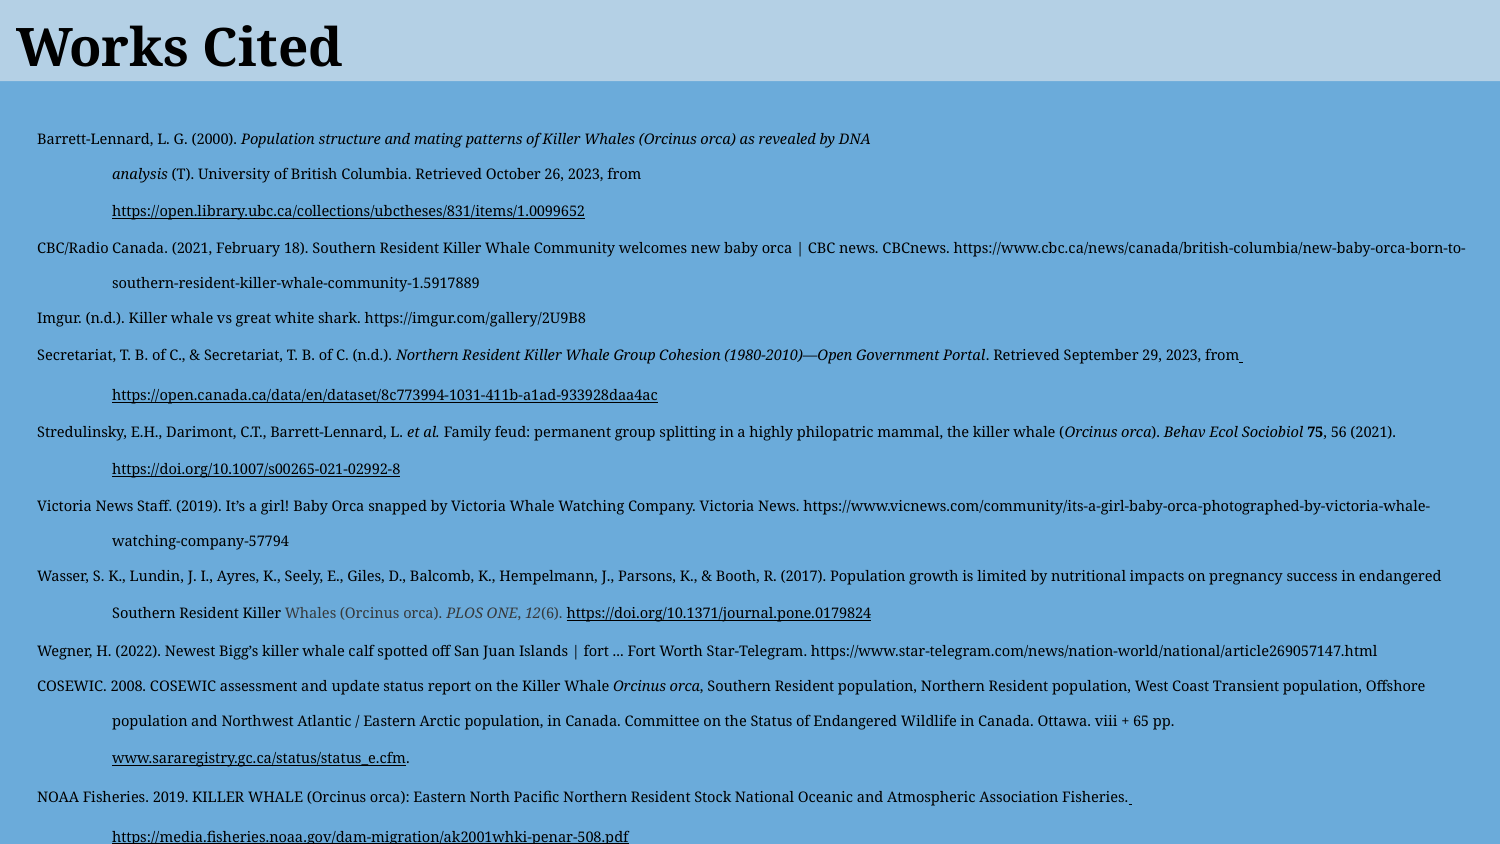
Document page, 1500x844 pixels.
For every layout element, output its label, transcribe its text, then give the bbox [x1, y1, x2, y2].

title Works Cited [1, 0, 1399, 92]
list Barrett-Lennard, L. G. (2000). Population structure and mating patterns of Killer Whales (Orcinus orca) as revealed by DNA analysis (T). University of British Columbia. Retrieved October 26, 2023, from https://open.library.ubc.ca/collections/ubctheses/831/items/1.0099652 CBC/Radio Canada. (2021, February 18). Southern Resident Killer Whale Community welcomes new baby orca | CBC news. CBCnews. https://www.cbc.ca/news/canada/british-columbia/new-baby-orca-born-to-southern-resident-killer-whale-community-1.5917889 Imgur. (n.d.). Killer whale vs great white shark. https://imgur.com/gallery/2U9B8 Secretariat, T. B. of C., & Secretariat, T. B. of C. (n.d.). Northern Resident Killer Whale Group Cohesion (1980-2010)—Open Government Portal. Retrieved September 29, 2023, from https://open.canada.ca/data/en/dataset/8c773994-1031-411b-a1ad-933928daa4ac Stredulinsky, E.H., Darimont, C.T., Barrett-Lennard, L. et al. Family feud: permanent group splitting in a highly philopatric mammal, the killer whale (Orcinus orca). Behav Ecol Sociobiol 75, 56 (2021). https://doi.org/10.1007/s00265-021-02992-8 Victoria News Staff. (2019). It’s a girl! Baby Orca snapped by Victoria Whale Watching Company. Victoria News. https://www.vicnews.com/community/its-a-girl-baby-orca-photographed-by-victoria-whale-watching-company-57794 Wasser, S. K., Lundin, J. I., Ayres, K., Seely, E., Giles, D., Balcomb, K., Hempelmann, J., Parsons, K., & Booth, R. (2017). Population growth is limited by nutritional impacts on pregnancy success in endangered Southern Resident Killer Whales (Orcinus orca). PLOS ONE, 12(6). https://doi.org/10.1371/journal.pone.0179824 Wegner, H. (2022). Newest Bigg’s killer whale calf spotted off San Juan Islands | fort ... Fort Worth Star-Telegram. https://www.star-telegram.com/news/nation-world/national/article269057147.html COSEWIC. 2008. COSEWIC assessment and update status report on the Killer Whale Orcinus orca, Southern Resident population, Northern Resident population, West Coast Transient population, Offshore population and Northwest Atlantic / Eastern Arctic population, in Canada. Committee on the Status of Endangered Wildlife in Canada. Ottawa. viii + 65 pp. www.sararegistry.gc.ca/status/status_e.cfm. NOAA Fisheries. 2019. KILLER WHALE (Orcinus orca): Eastern North Pacific Northern Resident Stock National Oceanic and Atmospheric Association Fisheries. https://media.fisheries.noaa.gov/dam-migration/ak2001whki-penar-508.pdf [22, 97, 1485, 844]
text_box [1399, 0, 1500, 82]
